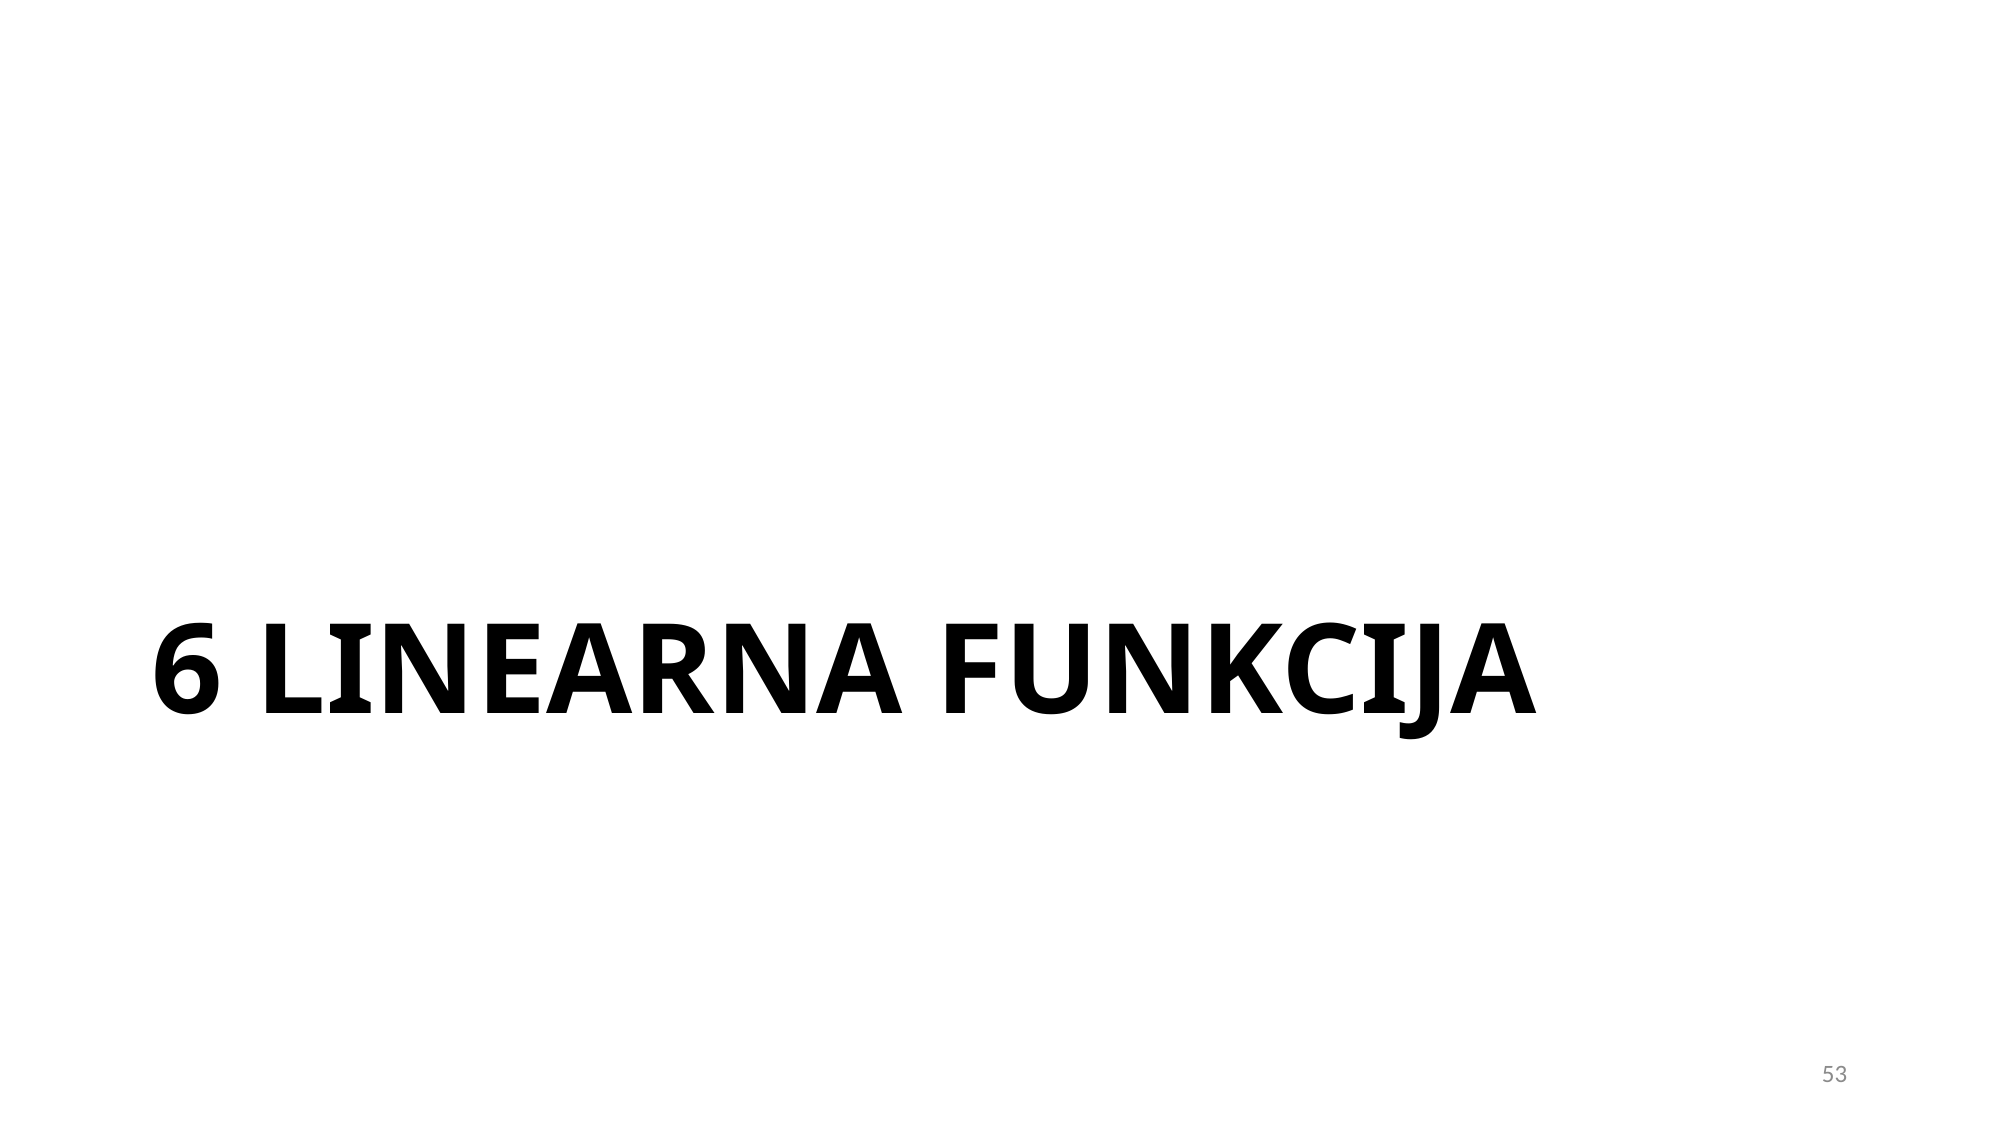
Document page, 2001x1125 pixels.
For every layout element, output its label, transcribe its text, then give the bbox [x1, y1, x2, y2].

slide_number 53 [1412, 1042, 1863, 1103]
title 6 LINEARNA FUNKCIJA [136, 280, 1862, 749]
